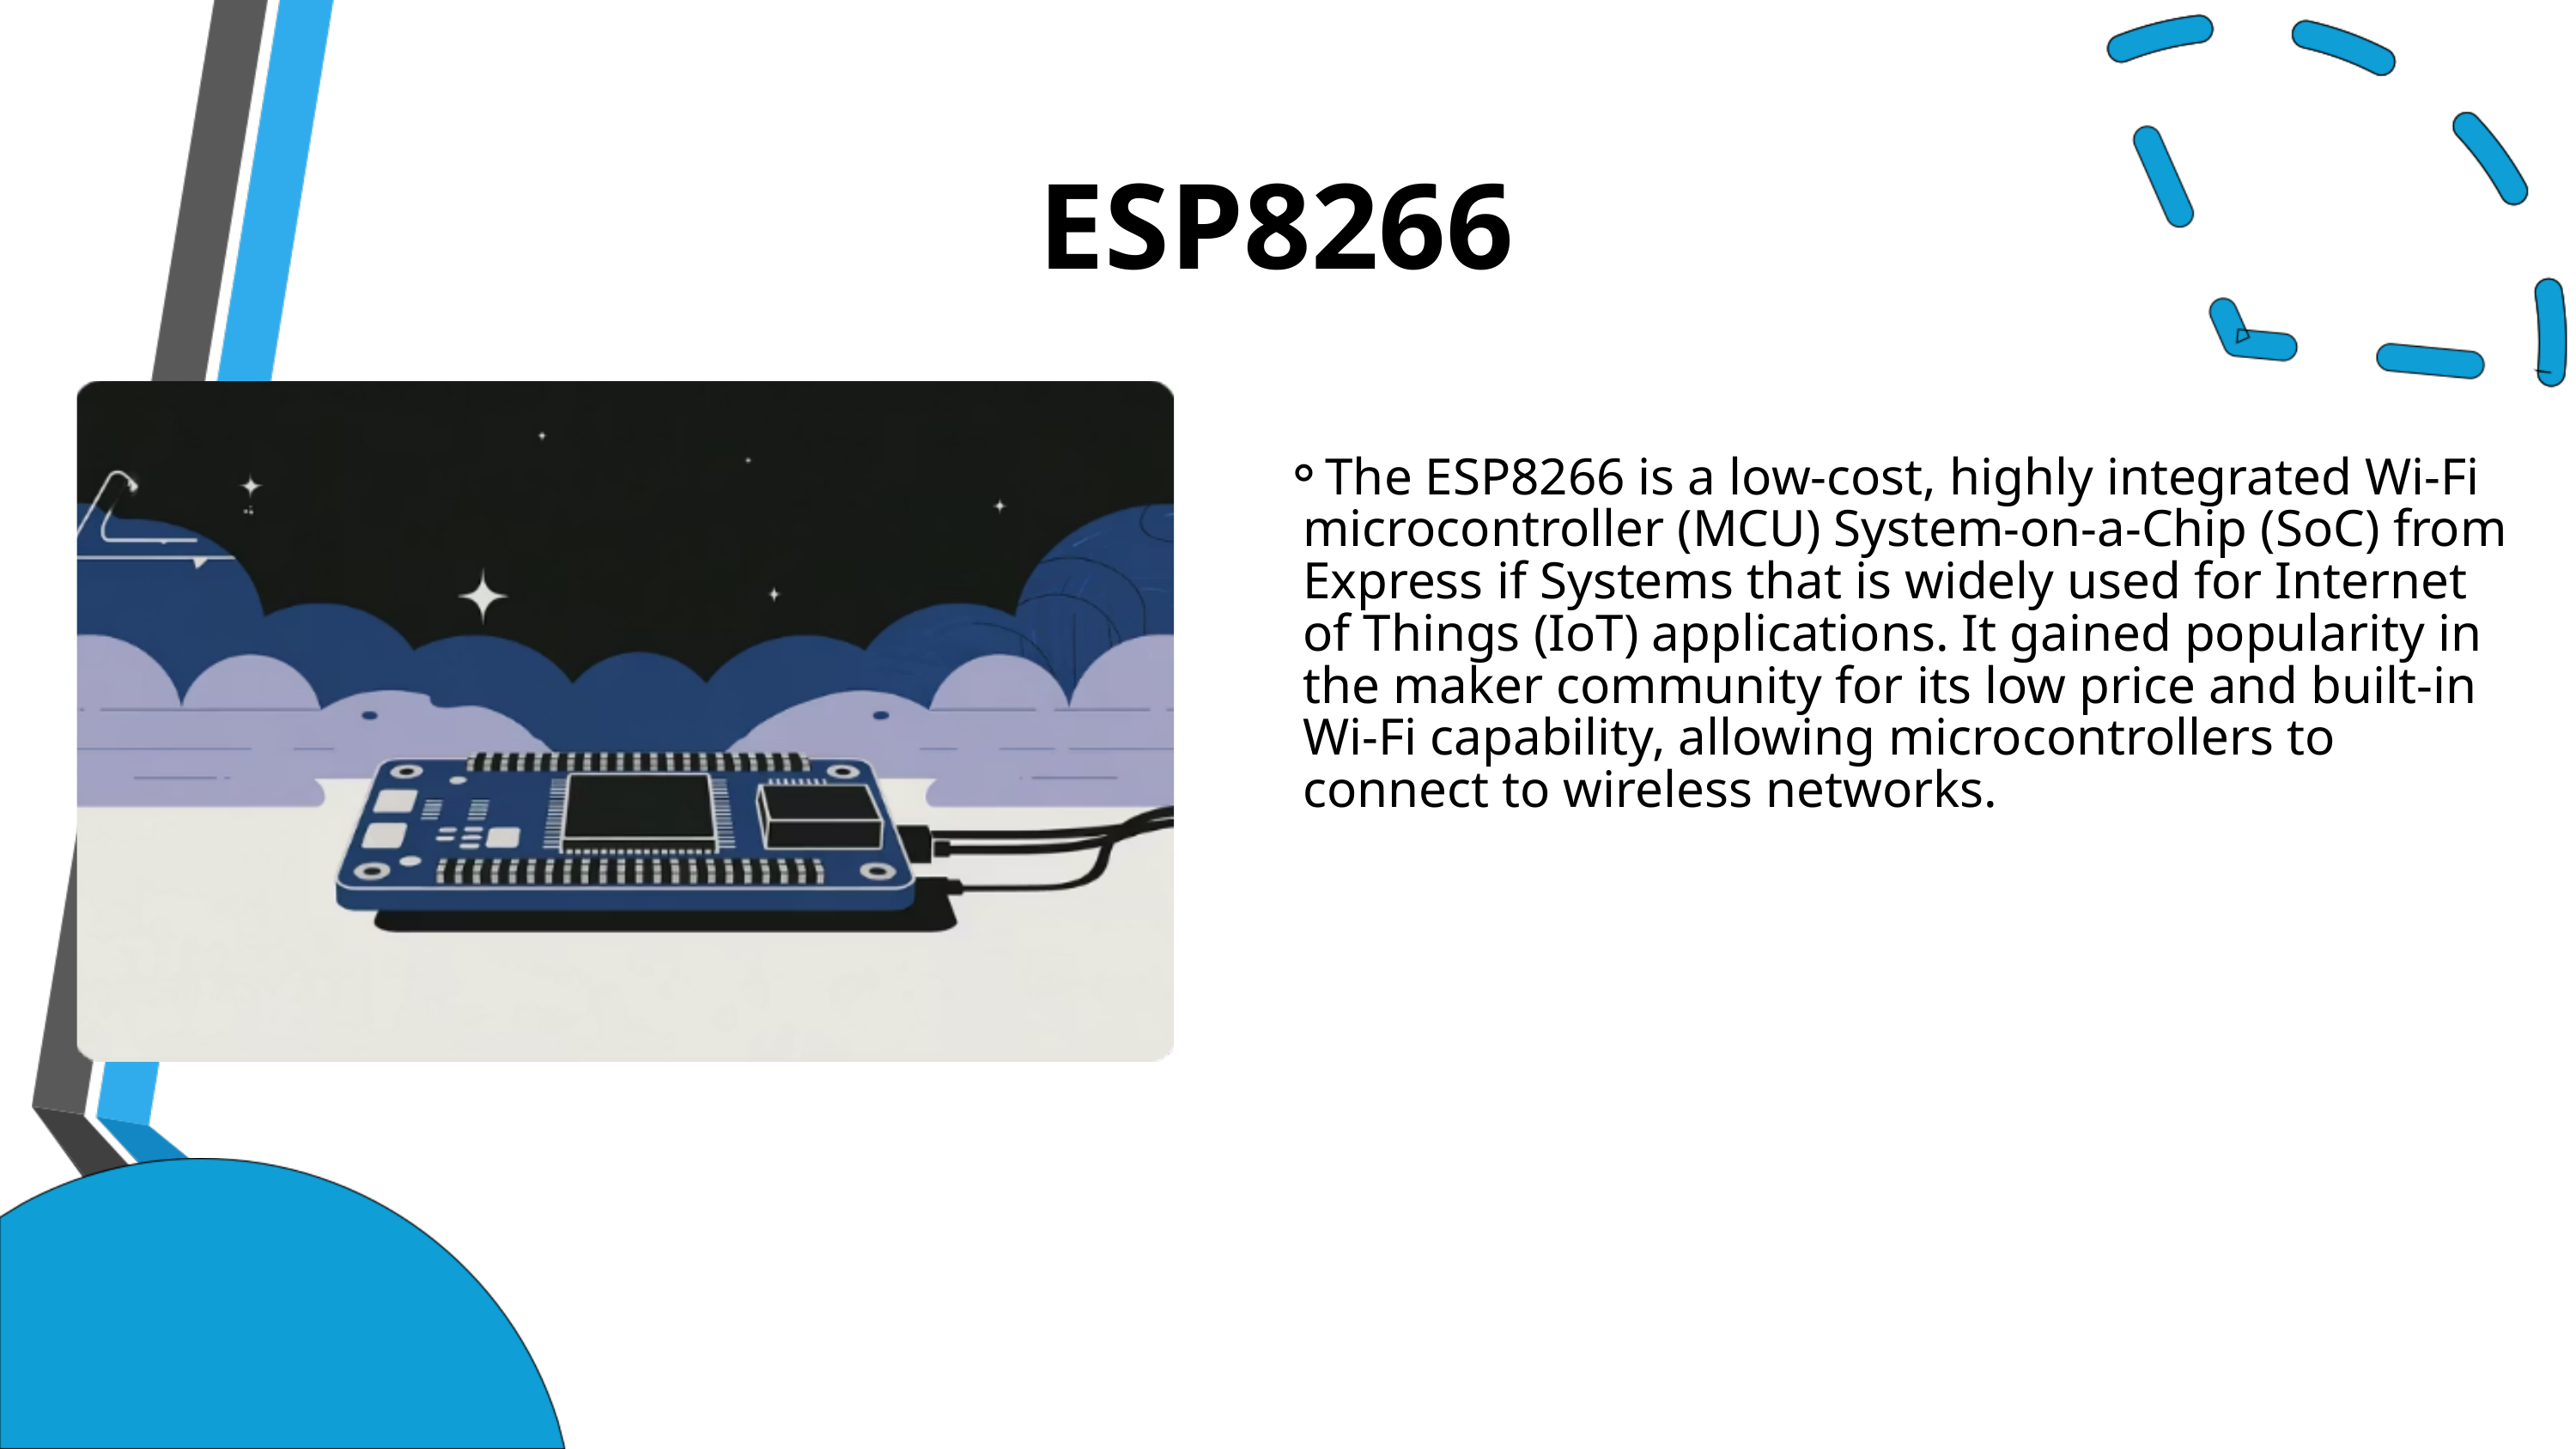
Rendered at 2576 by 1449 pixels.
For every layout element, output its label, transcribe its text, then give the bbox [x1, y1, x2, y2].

text_box [2091, 0, 2576, 503]
text_box [32, 0, 547, 1158]
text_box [76, 380, 1175, 1062]
text_box [0, 1158, 566, 1449]
text_box The ESP8266 is a low-cost, highly integrated Wi-Fi microcontroller (MCU) System-on-a-Chip (SoC) from Express if Systems that is widely used for Internet of Things (IoT) applications. It gained popularity in the maker community for its low price and built-in Wi-Fi capability, allowing microcontrollers to connect to wireless networks. [1244, 452, 2523, 870]
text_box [1038, 152, 2193, 426]
